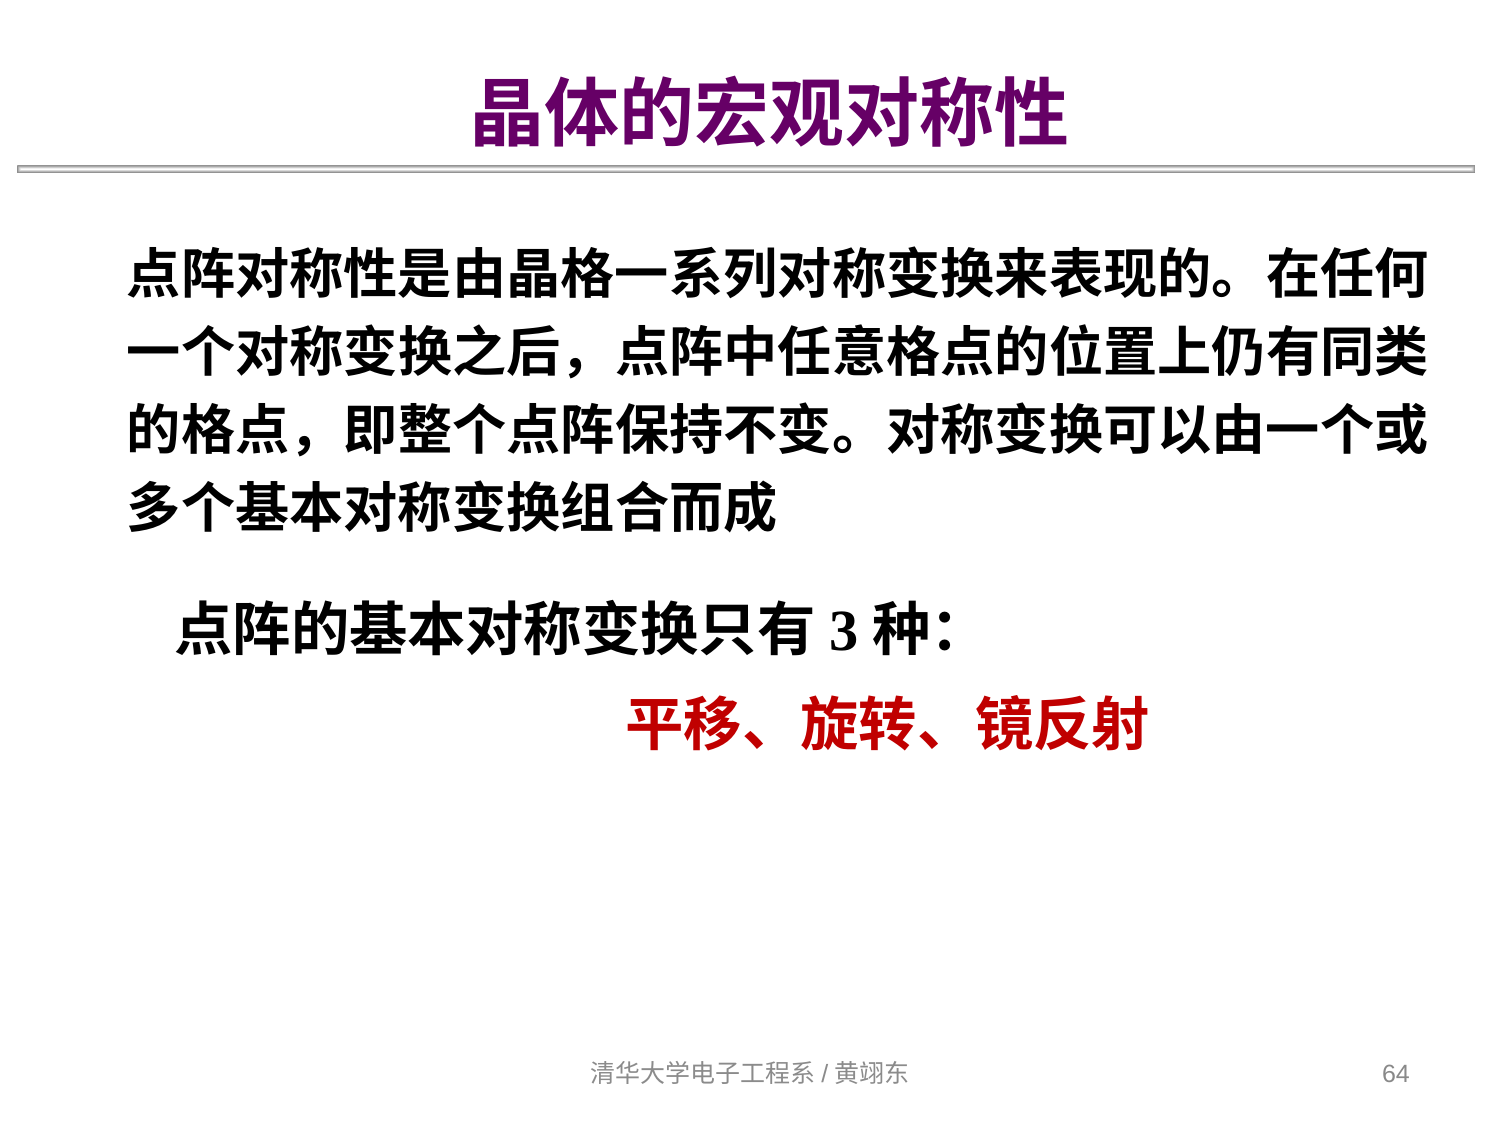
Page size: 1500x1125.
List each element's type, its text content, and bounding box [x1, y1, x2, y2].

slide_number 64 [1074, 1042, 1425, 1103]
footer 清华大学电子工程系/黄翊东 [512, 1042, 988, 1103]
text_box [1152, 165, 1475, 173]
text_box 点阵的基本对称变换只有3种： 平移、旋转、镜反射 [159, 584, 1166, 765]
text_box 点阵对称性是由晶格一系列对称变换来表现的。在任何一个对称变换之后，点阵中任意格点的位置上仍有同类的格点，即整个点阵保持不变。对称变换可以由一个或多个基本对称变换组合而成 [112, 218, 1464, 546]
text_box [17, 165, 454, 173]
text_box 晶体的宏观对称性 [454, 42, 1152, 178]
